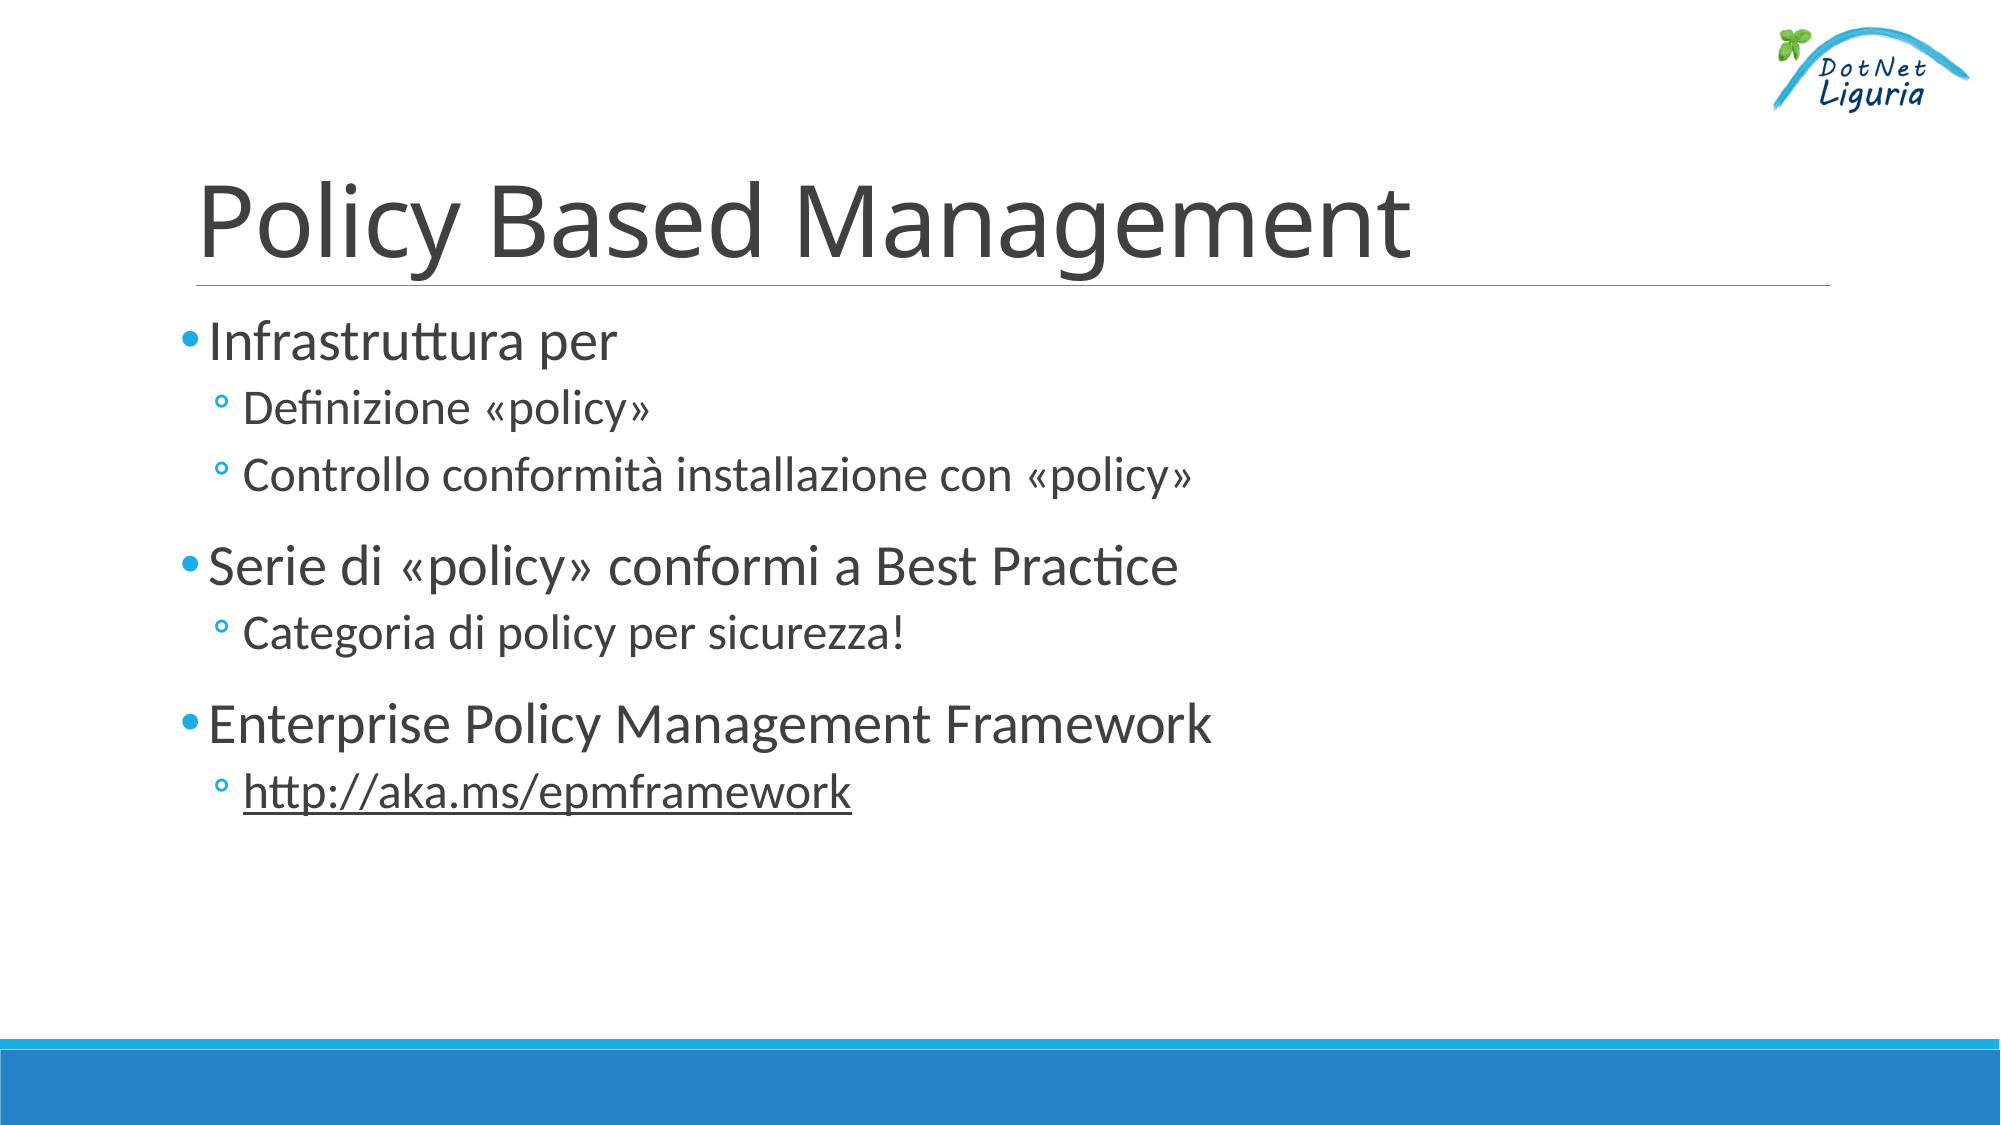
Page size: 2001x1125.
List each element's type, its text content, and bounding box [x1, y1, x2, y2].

list Infrastruttura per Definizione «policy» Controllo conformità installazione con «policy» Serie di «policy» conformi a Best Practice Categoria di policy per sicurezza! Enterprise Policy Management Framework http://aka.ms/epmframework [180, 302, 1830, 963]
picture [1768, 26, 1974, 116]
title Policy Based Management [180, 47, 1830, 285]
